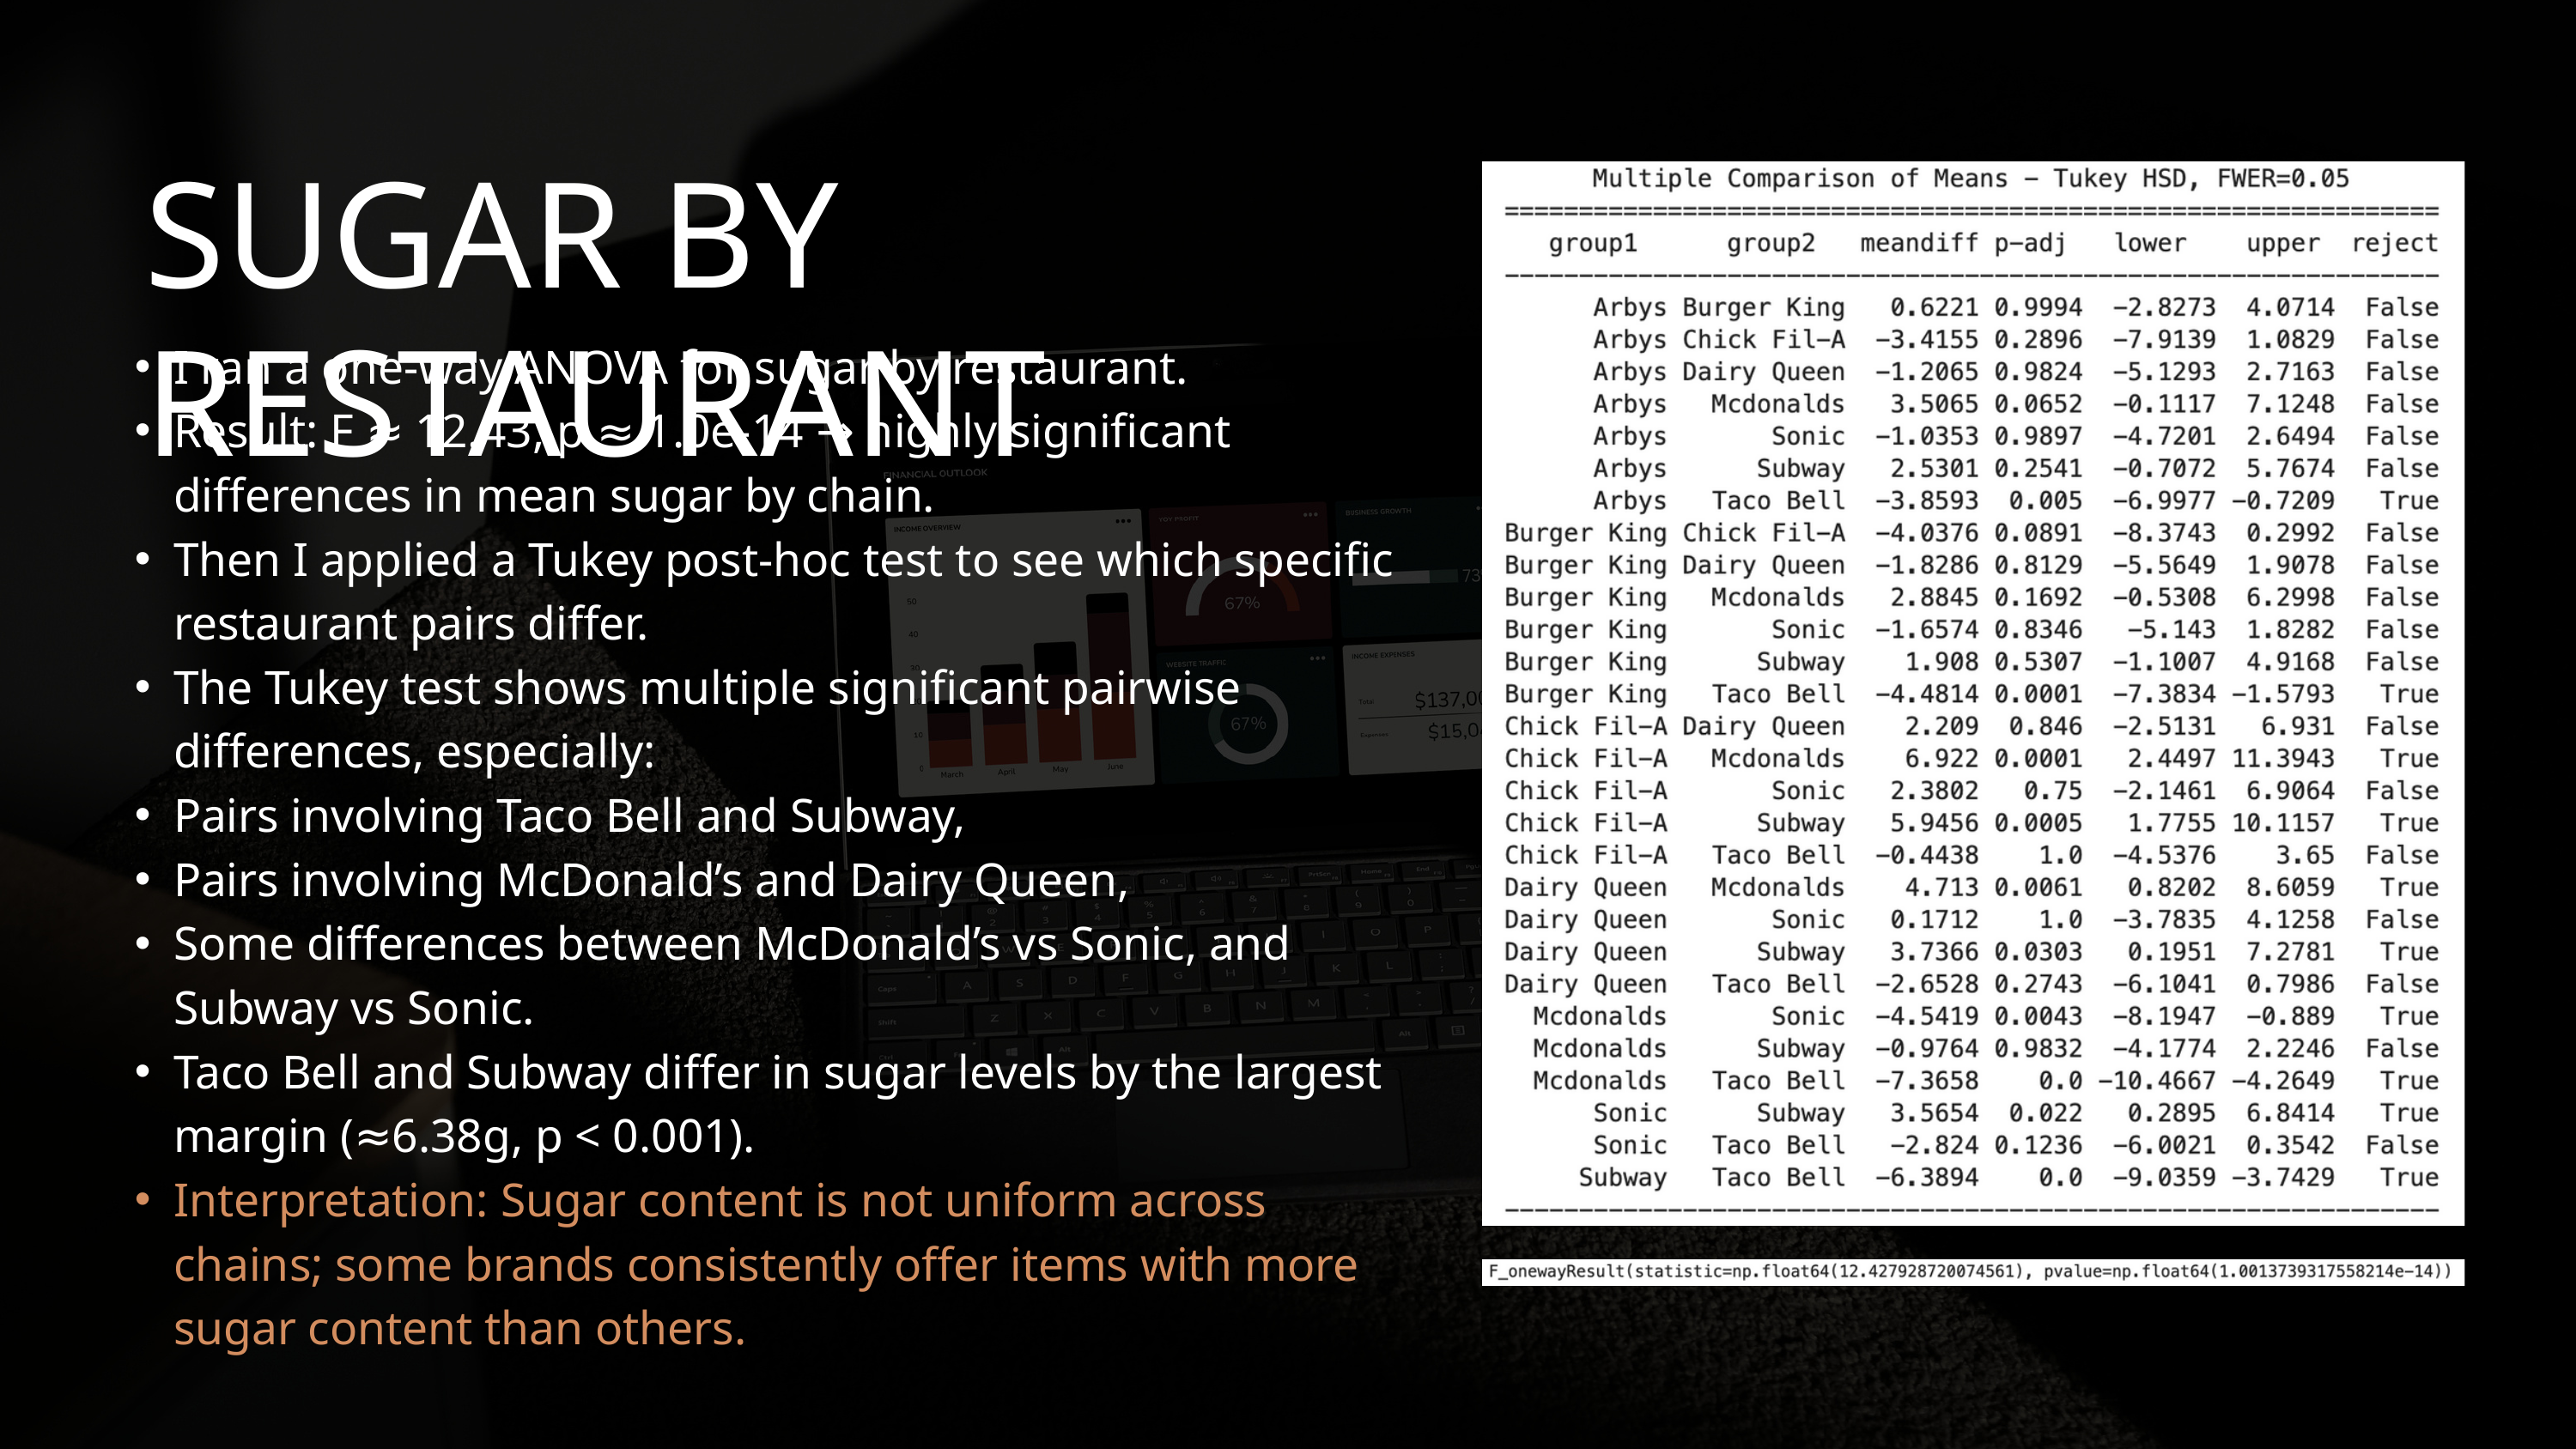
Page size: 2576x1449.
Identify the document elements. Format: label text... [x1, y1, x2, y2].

text_box I ran a one-way ANOVA for sugar by restaurant. Result: F ≈ 12.43, p ≈ 1.0e-14 → highly significant differences in mean sugar by chain. Then I applied a Tukey post-hoc test to see which specific restaurant pairs differ. The Tukey test shows multiple significant pairwise differences, especially: Pairs involving Taco Bell and Subway, Pairs involving McDonald’s and Dairy Queen, Some differences between McDonald’s vs Sonic, and Subway vs Sonic. Taco Bell and Subway differ in sugar levels by the largest margin (≈6.38g, p < 0.001). Interpretation: Sugar content is not uniform across chains; some brands consistently offer items with more sugar content than others. [95, 329, 1416, 1419]
text_box [0, 0, 2576, 1449]
text_box [1482, 1259, 2465, 1286]
text_box [1482, 161, 2465, 1226]
text_box SUGAR BY RESTAURANT [144, 149, 1224, 329]
